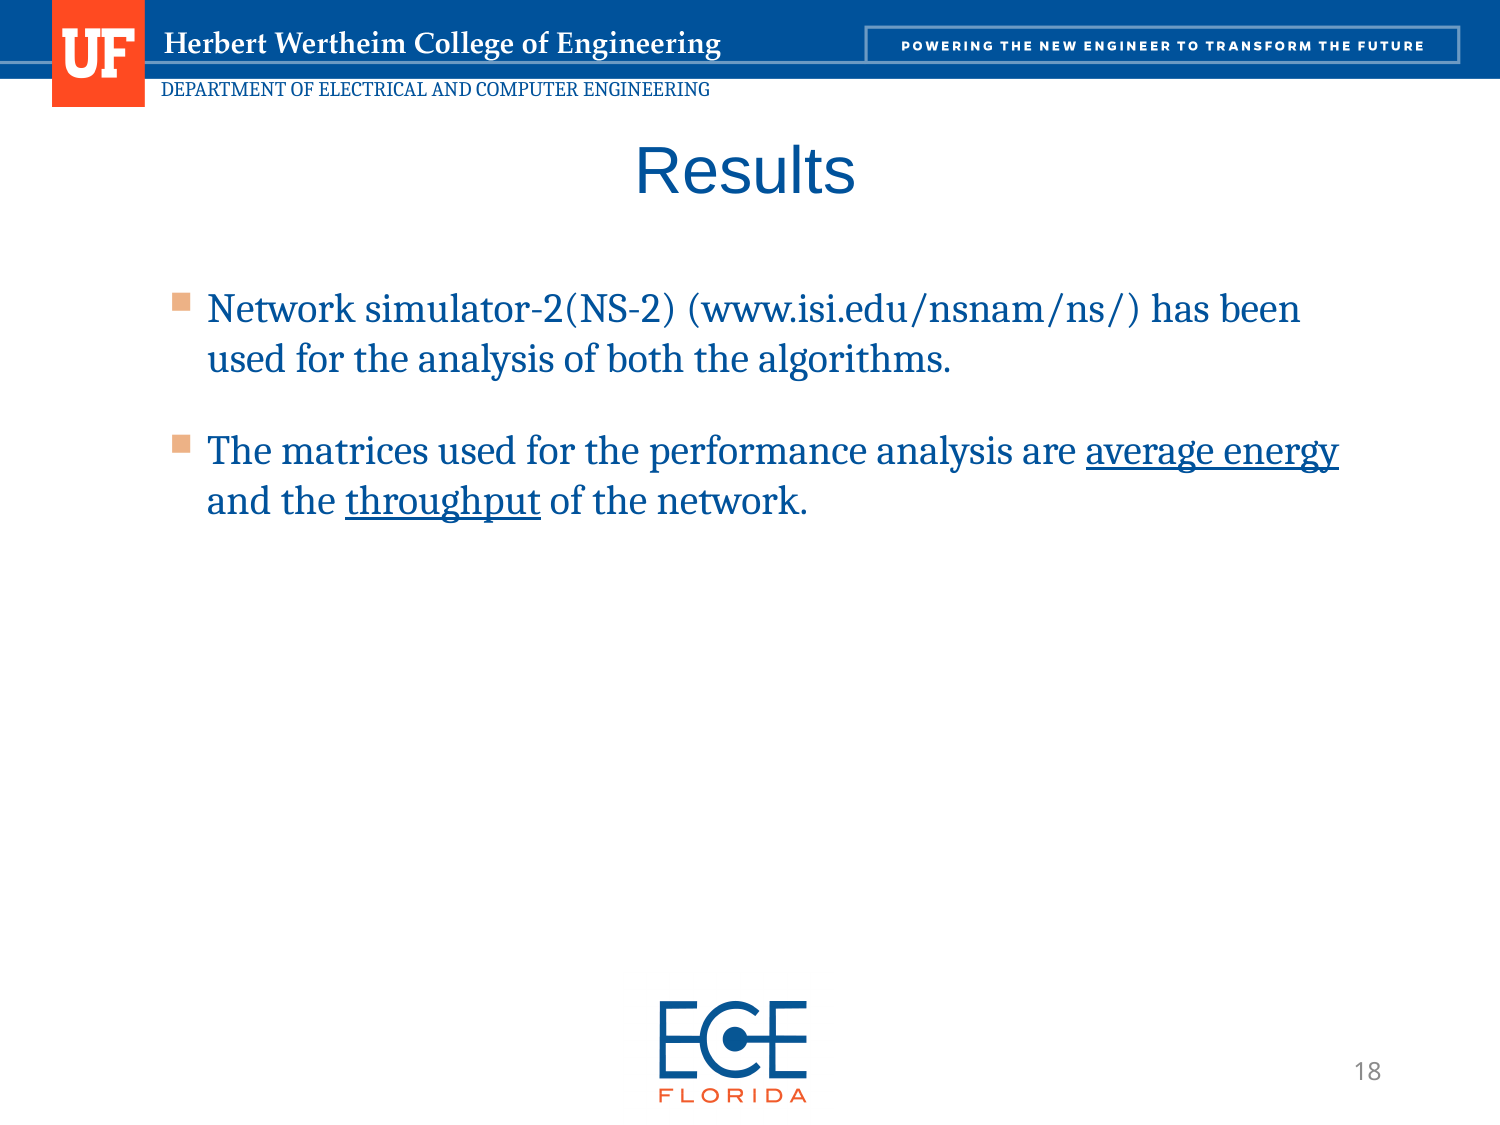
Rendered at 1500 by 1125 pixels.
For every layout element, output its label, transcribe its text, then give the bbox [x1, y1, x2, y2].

list Network simulator-2(NS-2) (www.isi.edu/nsnam/ns/) has been used for the analysis of both the algorithms. The matrices used for the performance analysis are average energy and the throughput of the network. [154, 287, 1382, 1025]
title Results [80, 119, 1430, 287]
slide_number 18 [1059, 1042, 1397, 1103]
picture [623, 1025, 834, 1125]
picture [0, 0, 1500, 107]
